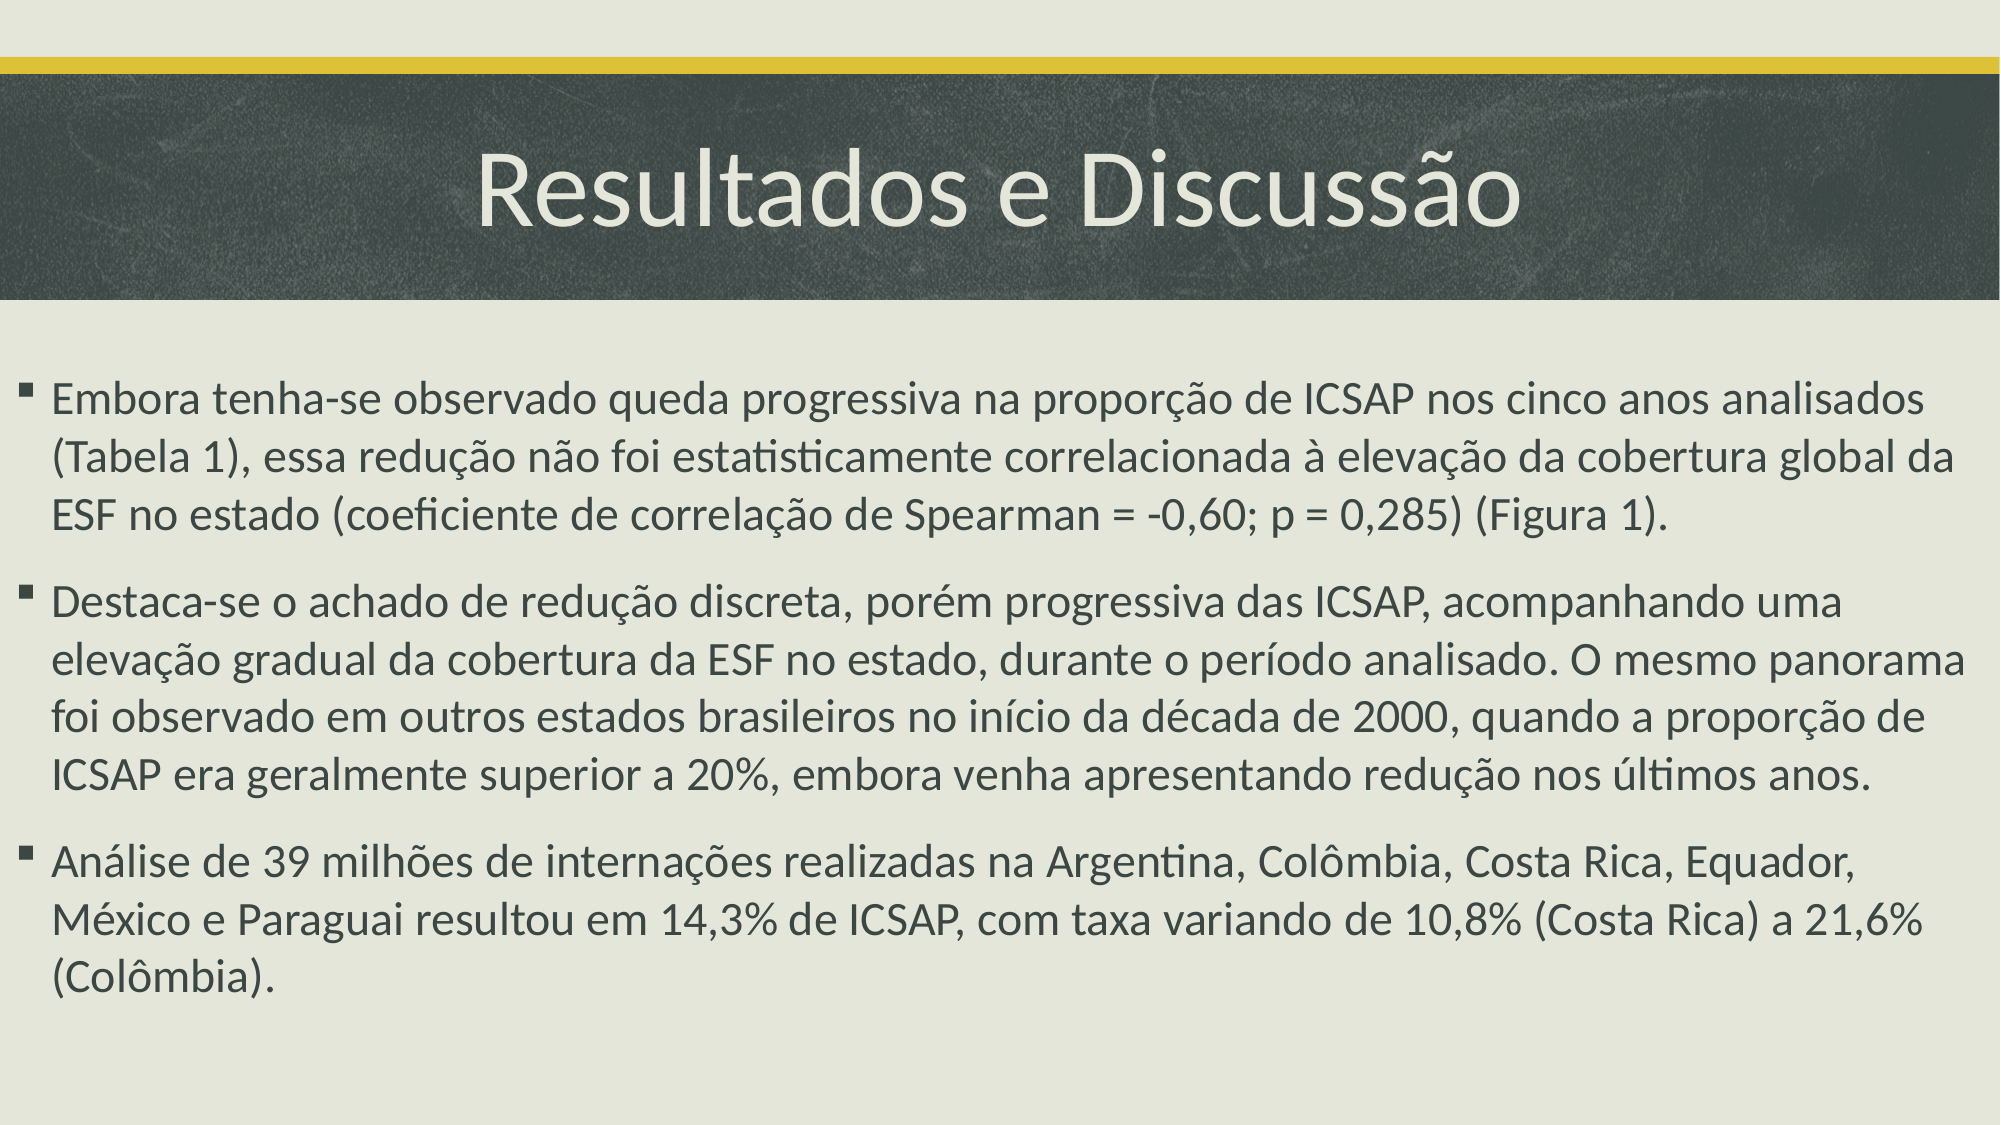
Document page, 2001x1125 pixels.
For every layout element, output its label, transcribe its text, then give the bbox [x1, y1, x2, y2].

list Embora tenha-se observado queda progressiva na proporção de ICSAP nos cinco anos analisados (Tabela 1), essa redução não foi estatisticamente correlacionada à elevação da cobertura global da ESF no estado (coeficiente de correlação de Spearman = -0,60; p = 0,285) (Figura 1). Destaca-se o achado de redução discreta, porém progressiva das ICSAP, acompanhando uma elevação gradual da cobertura da ESF no estado, durante o período analisado. O mesmo panorama foi observado em outros estados brasileiros no início da década de 2000, quando a proporção de ICSAP era geralmente superior a 20%, embora venha apresentando redução nos últimos anos. Análise de 39 milhões de internações realizadas na Argentina, Colômbia, Costa Rica, Equador, México e Paraguai resultou em 14,3% de ICSAP, com taxa variando de 10,8% (Costa Rica) a 21,6% (Colômbia). [0, 359, 2000, 1100]
title Resultados e Discussão [0, 76, 2000, 300]
